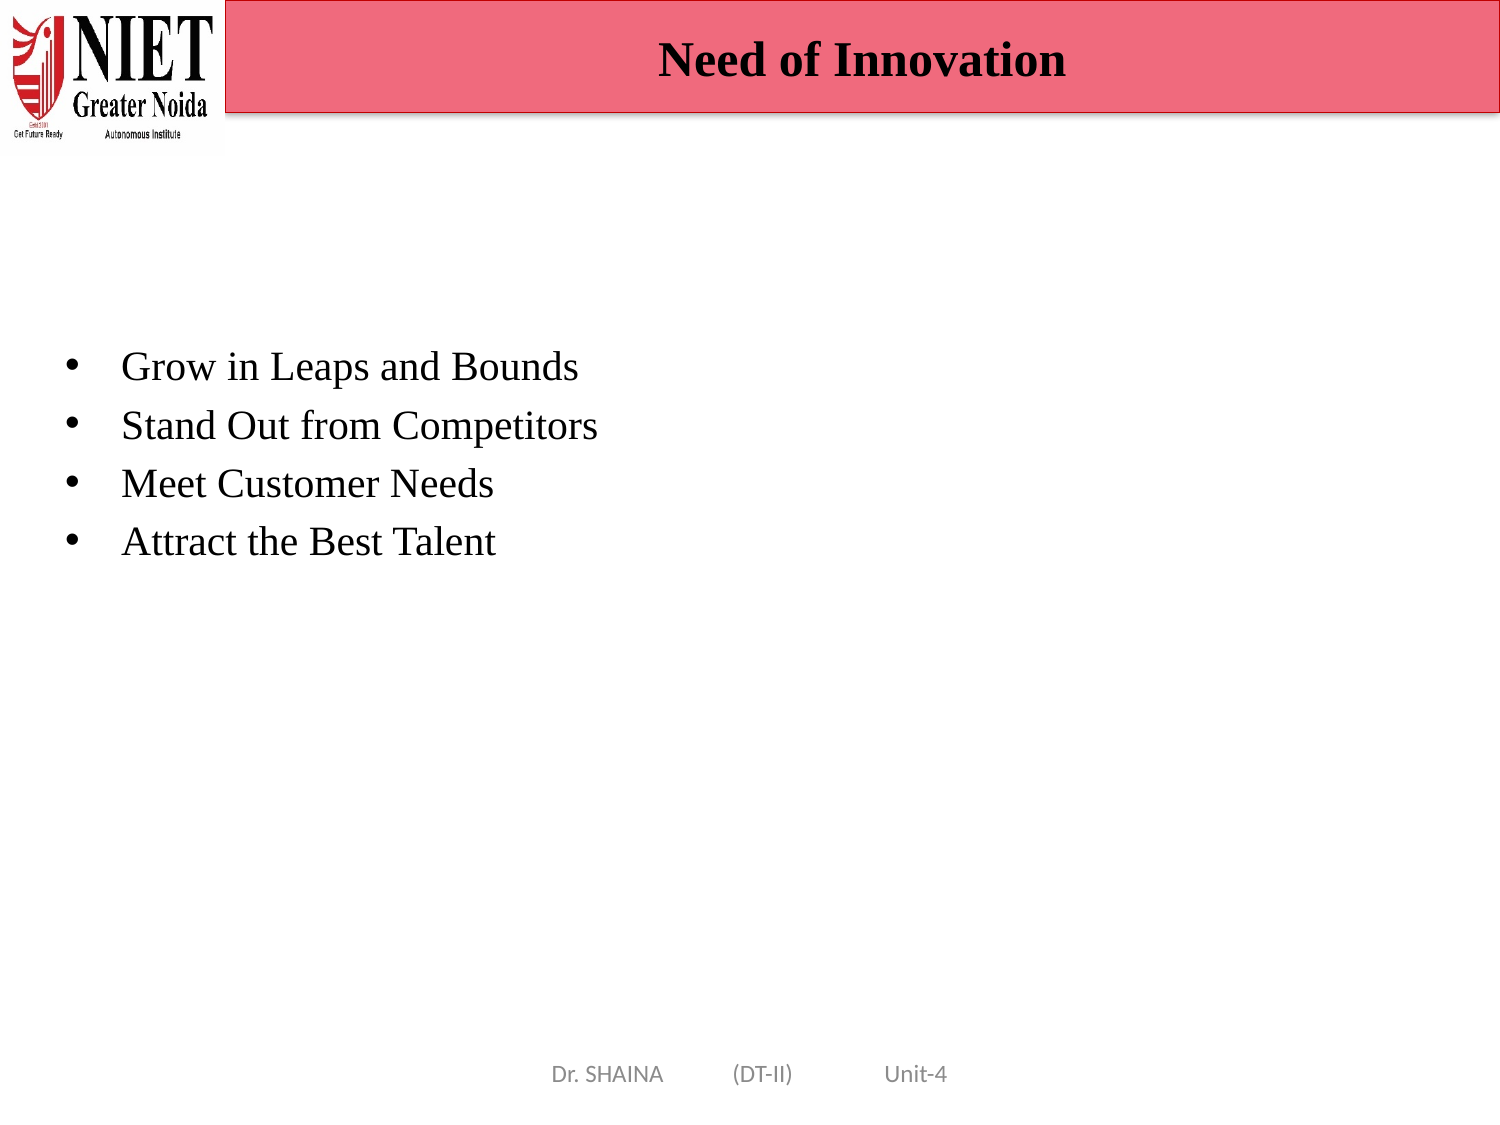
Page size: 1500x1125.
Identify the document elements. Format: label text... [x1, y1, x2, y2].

text_box Need of Innovation [226, 0, 1500, 113]
list Grow in Leaps and Bounds Stand Out from Competitors Meet Customer Needs Attract the Best Talent [50, 149, 1463, 1005]
footer Dr. SHAINA (DT-II) Unit-4 [512, 1042, 988, 1103]
picture [0, 0, 226, 156]
